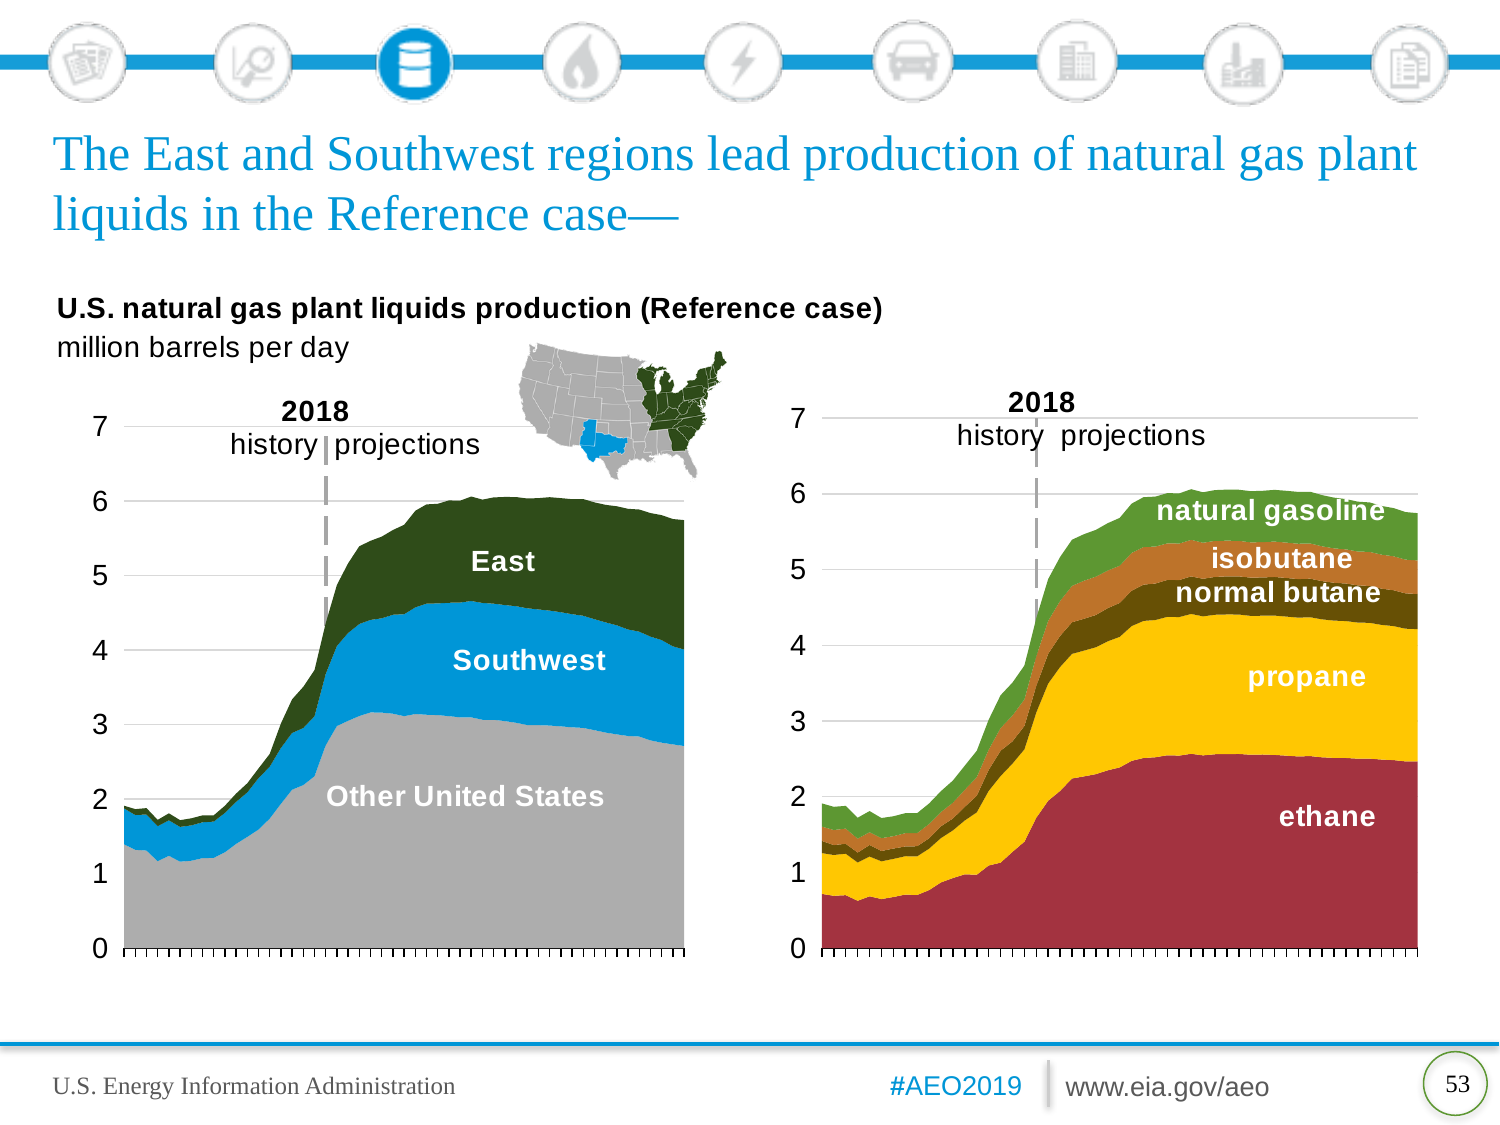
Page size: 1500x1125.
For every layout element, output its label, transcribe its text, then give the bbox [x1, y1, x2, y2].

chart [38, 276, 1464, 1015]
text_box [46, 9, 1457, 118]
title The East and Southwest regions lead production of natural gas plant liquids in the Reference case— [38, 123, 1466, 248]
picture [37, 10, 46, 111]
slide_number 53 [1415, 1053, 1500, 1113]
